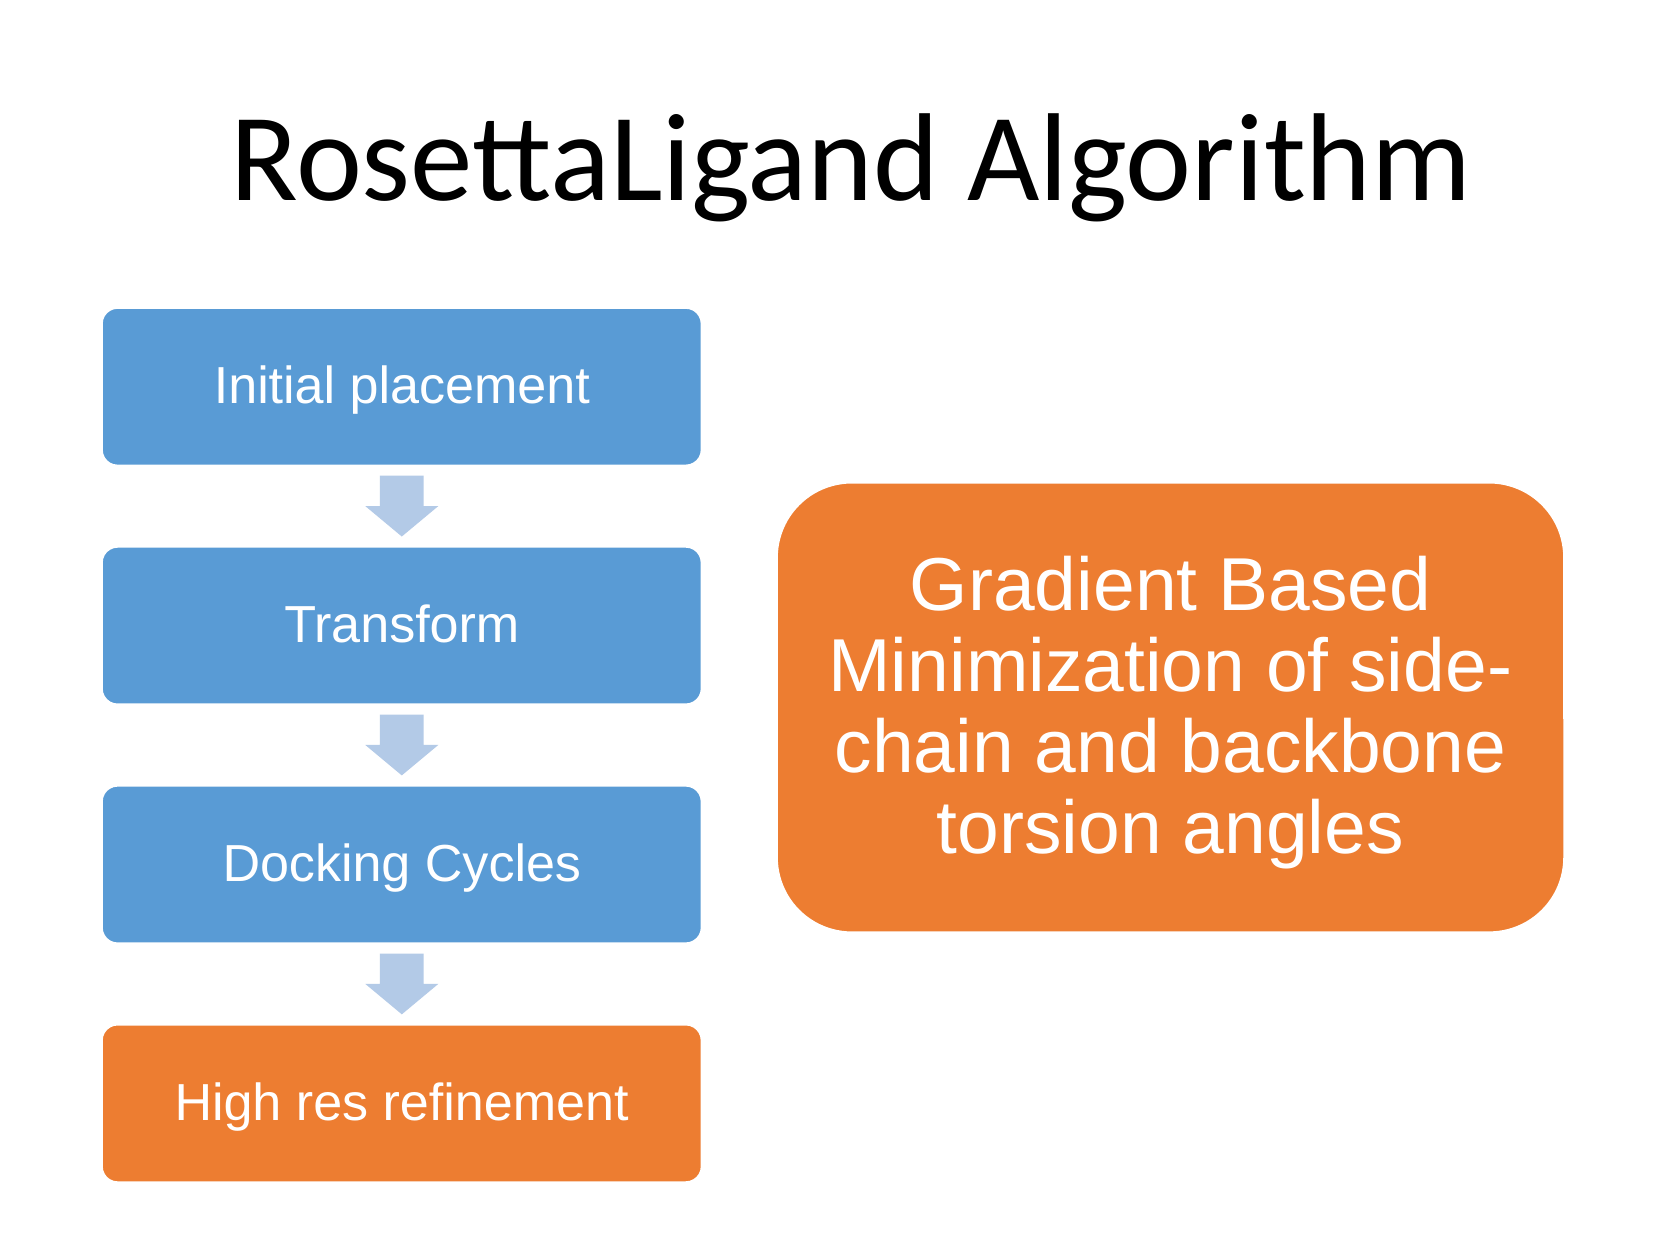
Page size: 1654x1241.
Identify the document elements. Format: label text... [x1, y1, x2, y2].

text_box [776, 482, 1565, 933]
text_box RosettaLigand Algorithm [107, 64, 1596, 257]
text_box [101, 307, 702, 1183]
